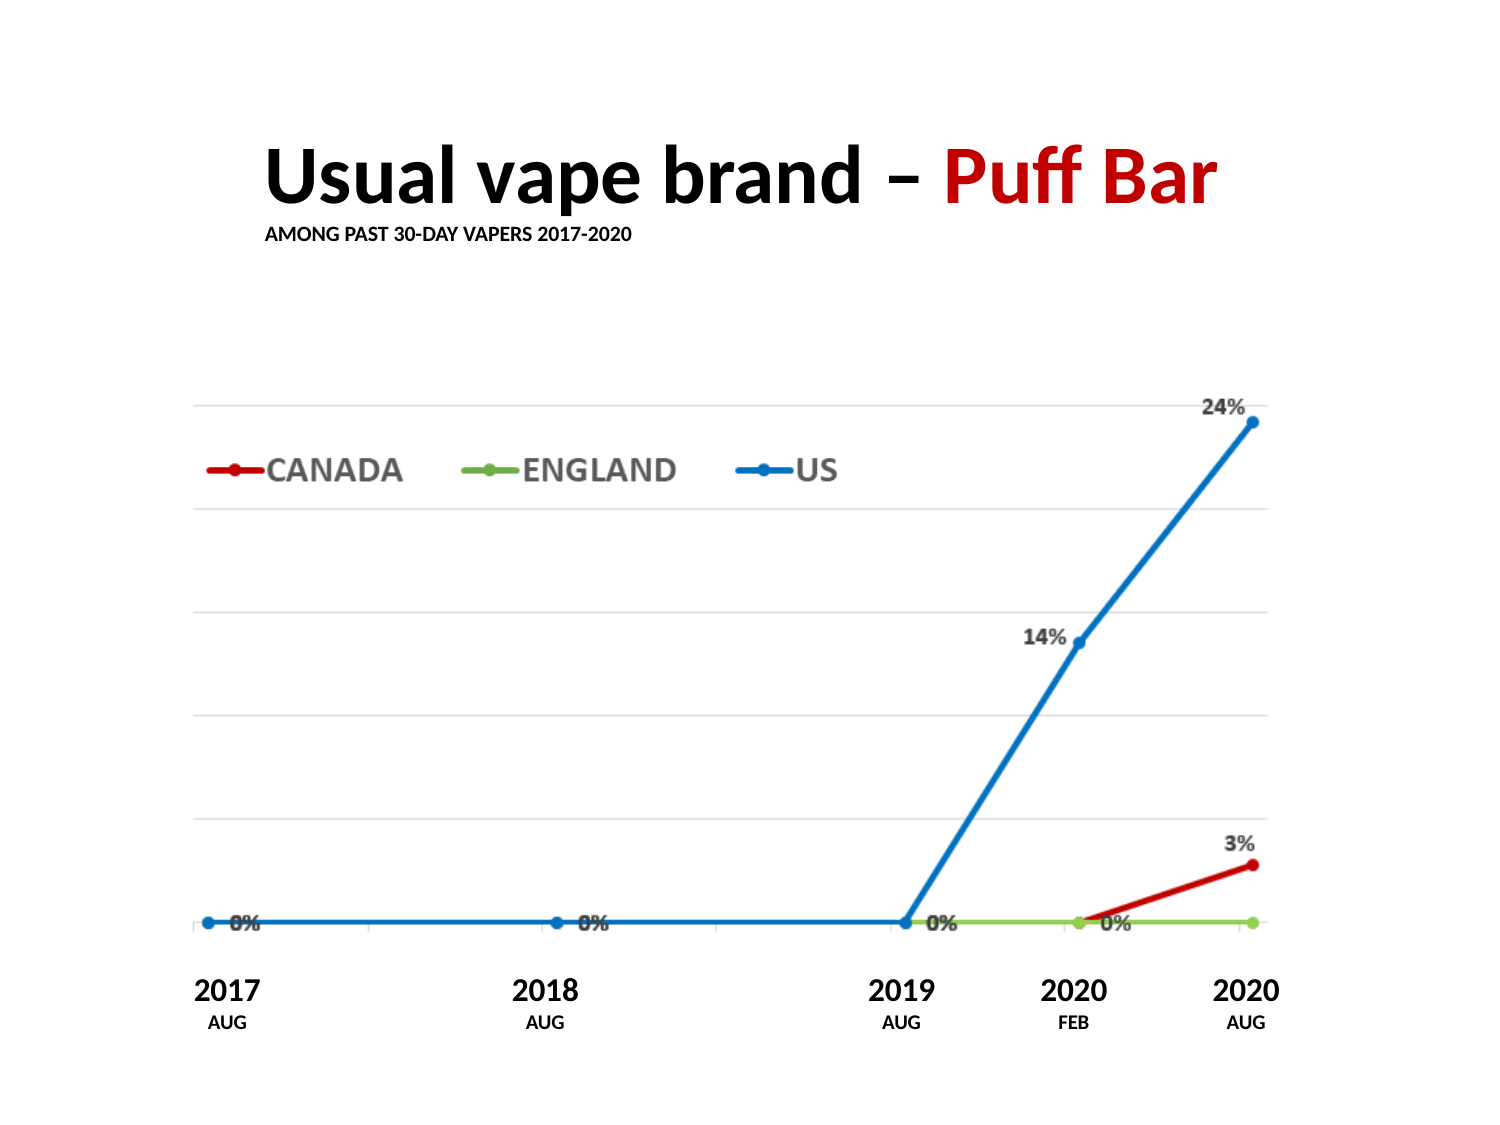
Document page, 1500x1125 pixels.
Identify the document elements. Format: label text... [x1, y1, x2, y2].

text_box 2020 AUG [1182, 961, 1310, 1041]
text_box 2020 FEB [1010, 961, 1138, 1041]
text_box 2018 AUG [482, 961, 609, 1041]
text_box 2017 AUG [164, 961, 291, 1041]
text_box 2019 AUG [838, 961, 965, 1041]
picture [182, 363, 1276, 943]
text_box Usual vape brand – Puff Bar AMONG PAST 30-DAY VAPERS 2017-2020 [249, 112, 1389, 254]
